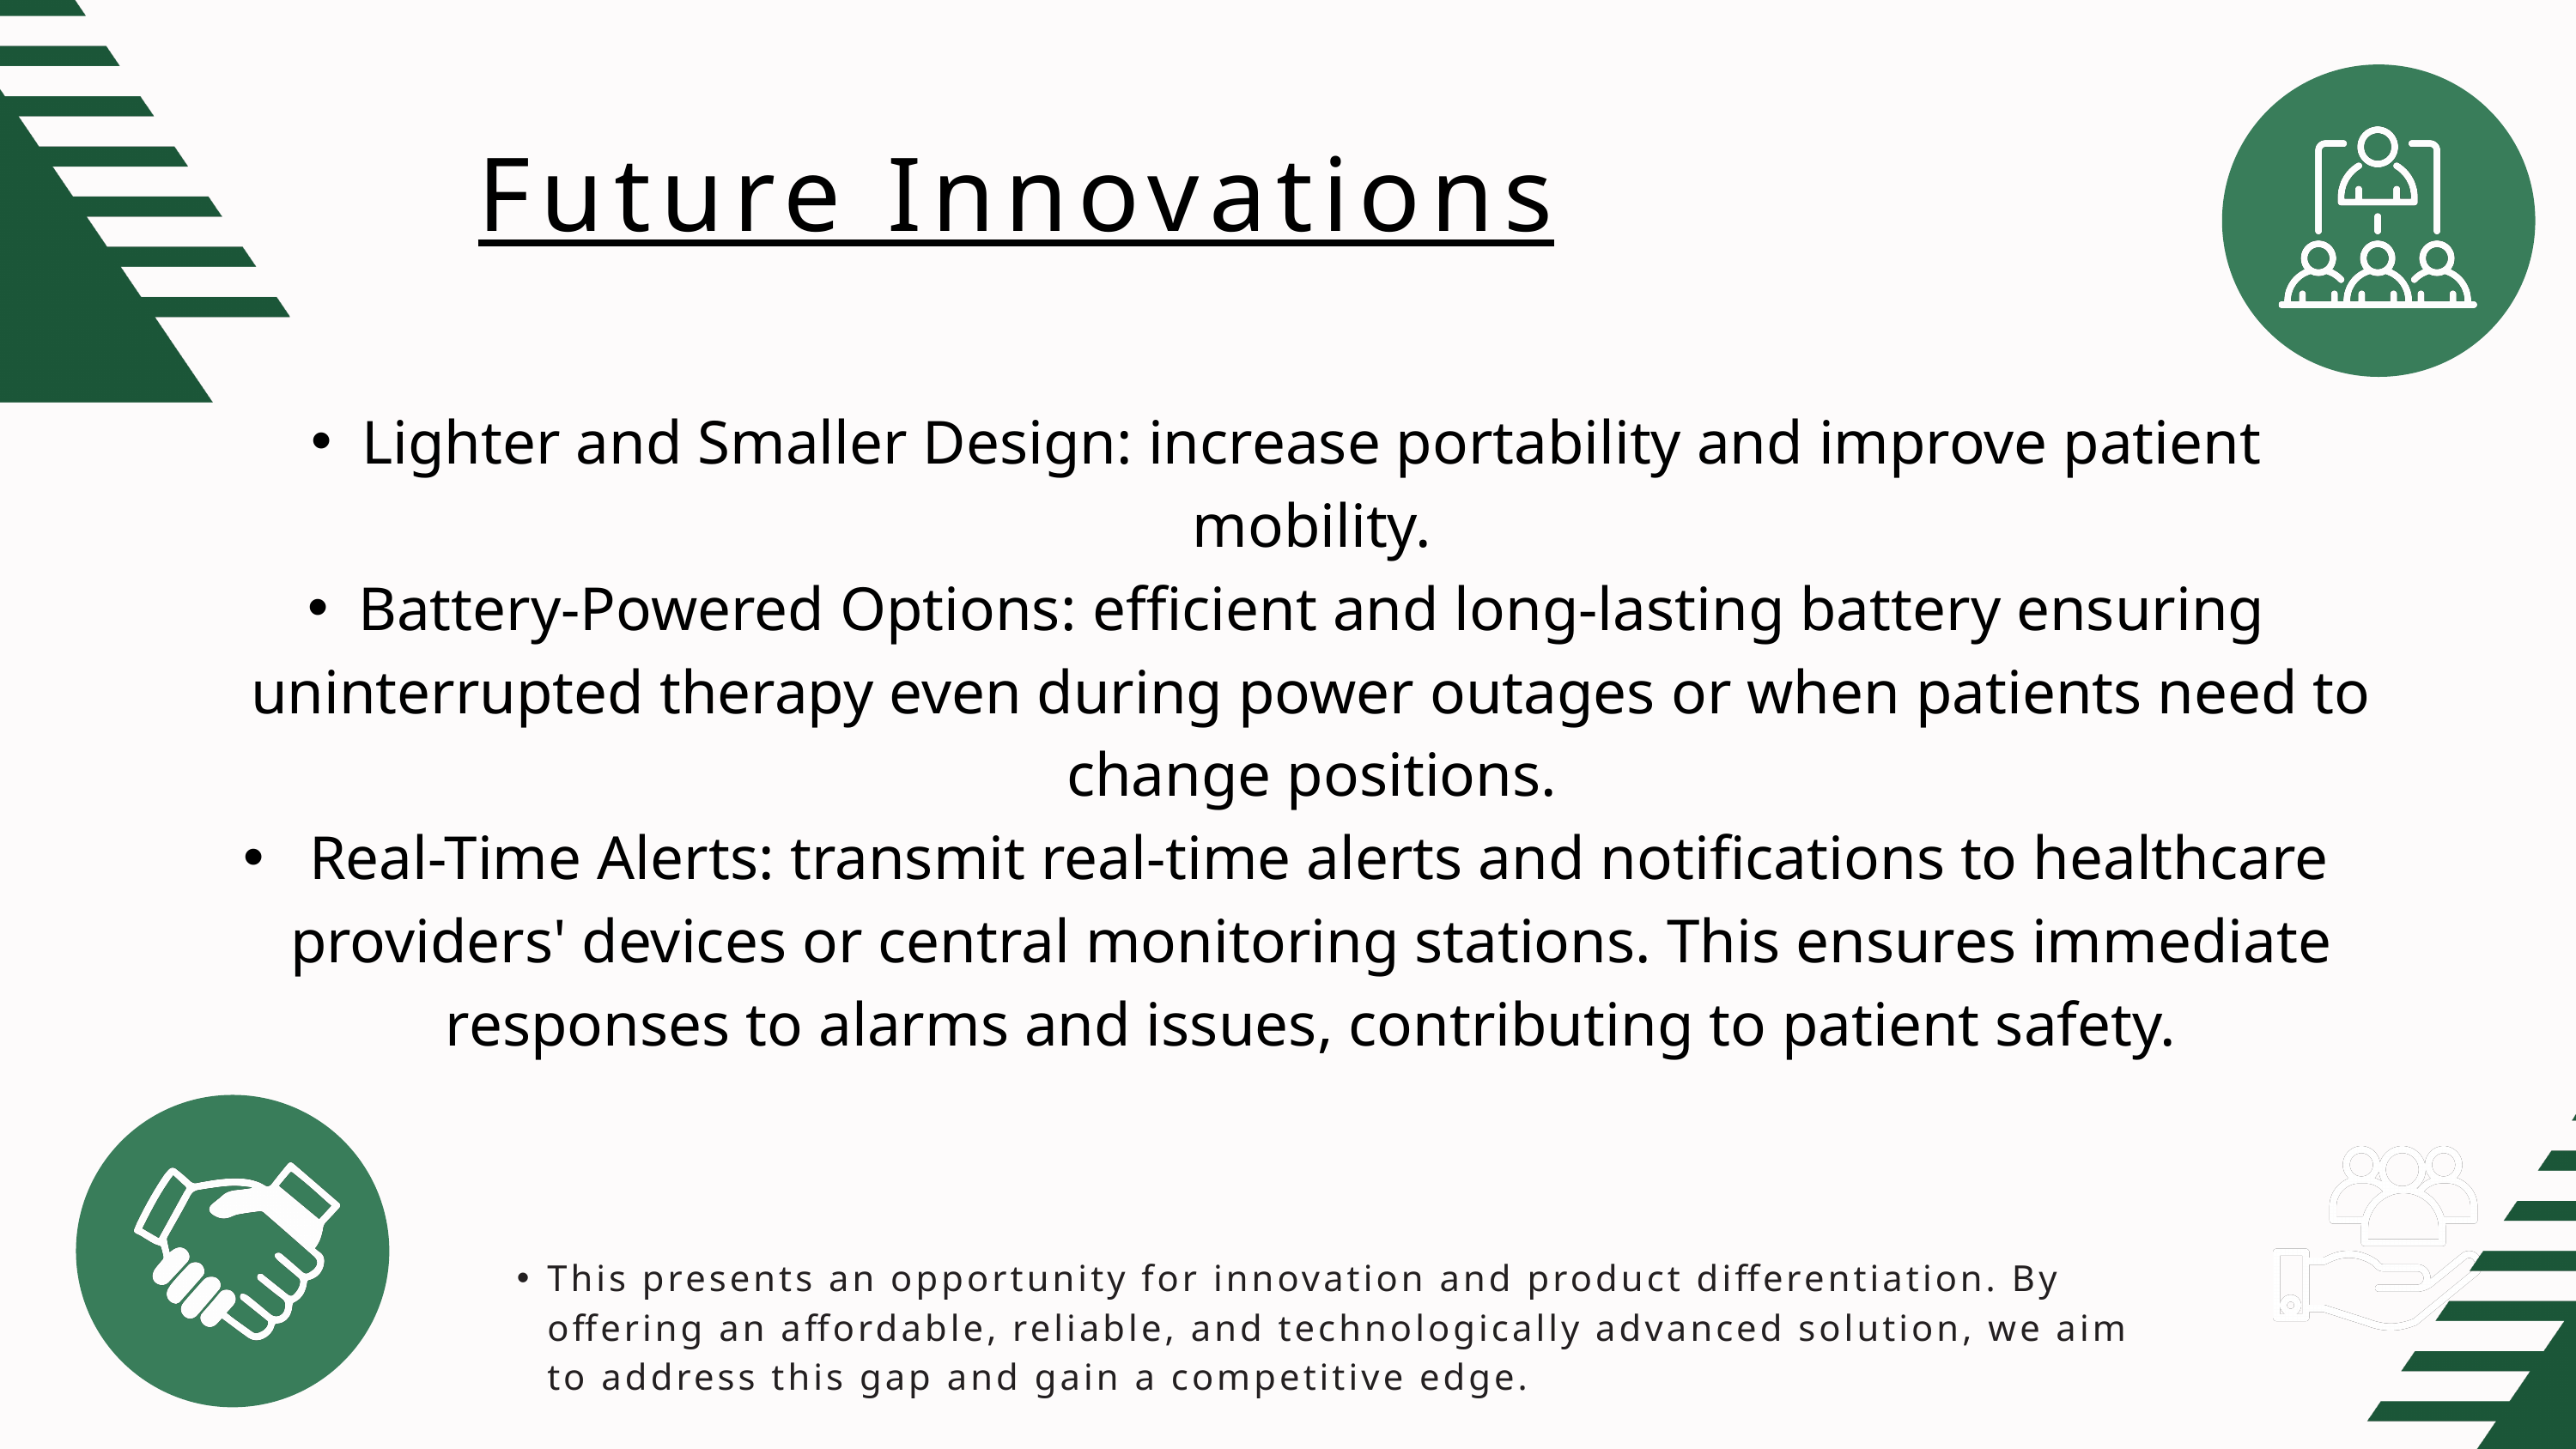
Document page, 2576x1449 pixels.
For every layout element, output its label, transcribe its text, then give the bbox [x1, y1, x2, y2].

text_box This presents an opportunity for innovation and product differentiation. By offering an affordable, reliable, and technologically advanced solution, we aim to address this gap and gain a competitive edge. [486, 1249, 2177, 1447]
text_box Future Innovations [477, 144, 1766, 252]
text_box [0, 0, 290, 403]
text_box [2221, 64, 2536, 378]
text_box [2299, 1092, 2576, 1449]
text_box Lighter and Smaller Design: increase portability and improve patient mobility. Battery-Powered Options: efficient and long-lasting battery ensuring uninterrupted therapy even during power outages or when patients need to change positions. Real-Time Alerts: transmit real-time alerts and notifications to healthcare providers' devices or central monitoring stations. This ensures immediate responses to alarms and issues, contributing to patient safety. [144, 392, 2379, 1058]
text_box [2273, 1146, 2299, 1331]
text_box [76, 1094, 390, 1408]
